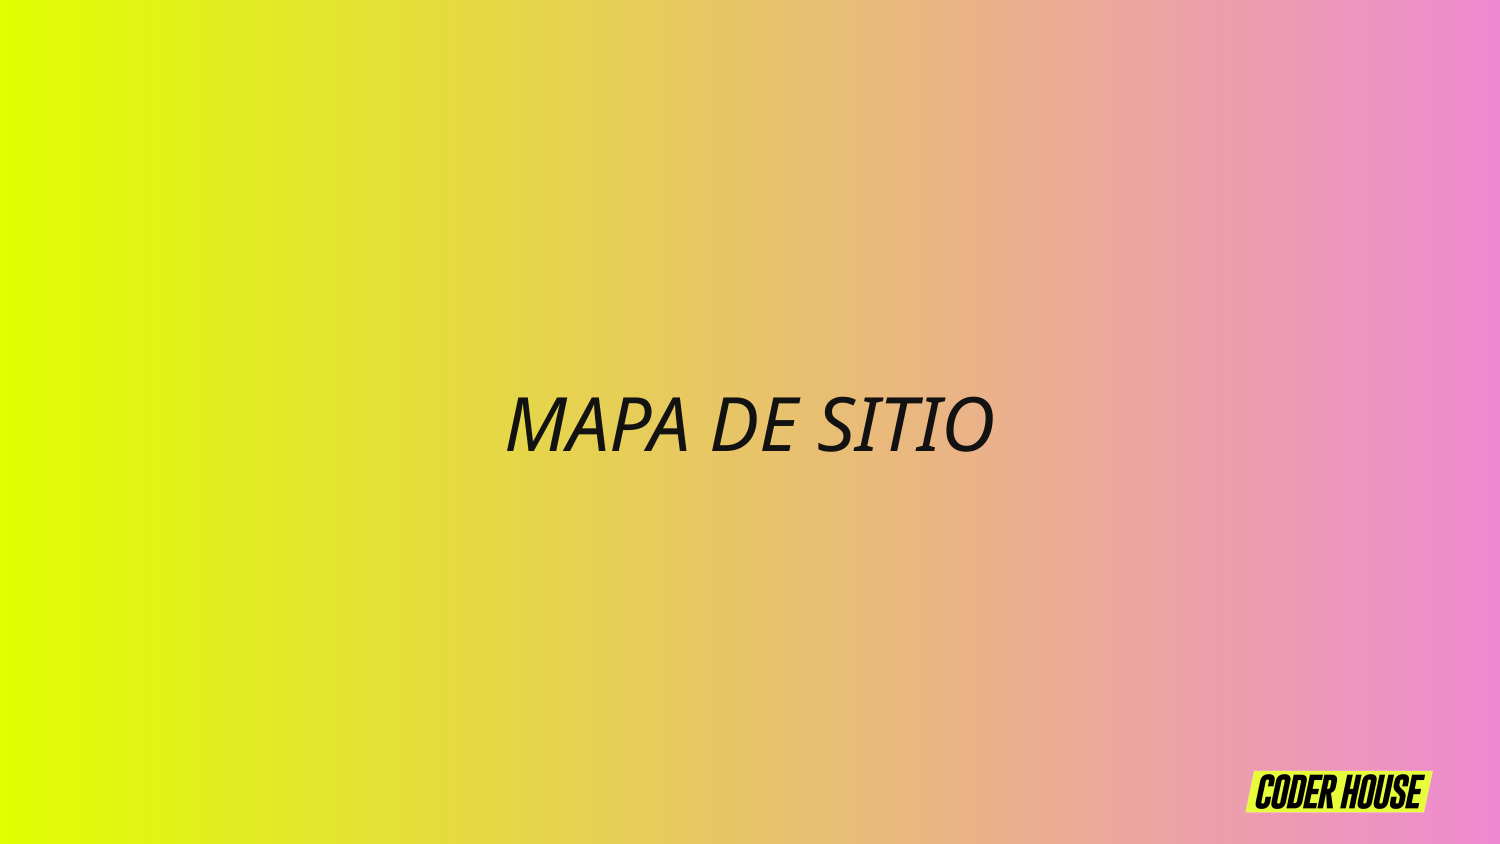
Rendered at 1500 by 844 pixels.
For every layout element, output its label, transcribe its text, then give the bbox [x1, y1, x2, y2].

picture [1241, 764, 1437, 819]
text_box MAPA DE SITIO [229, 340, 1271, 503]
